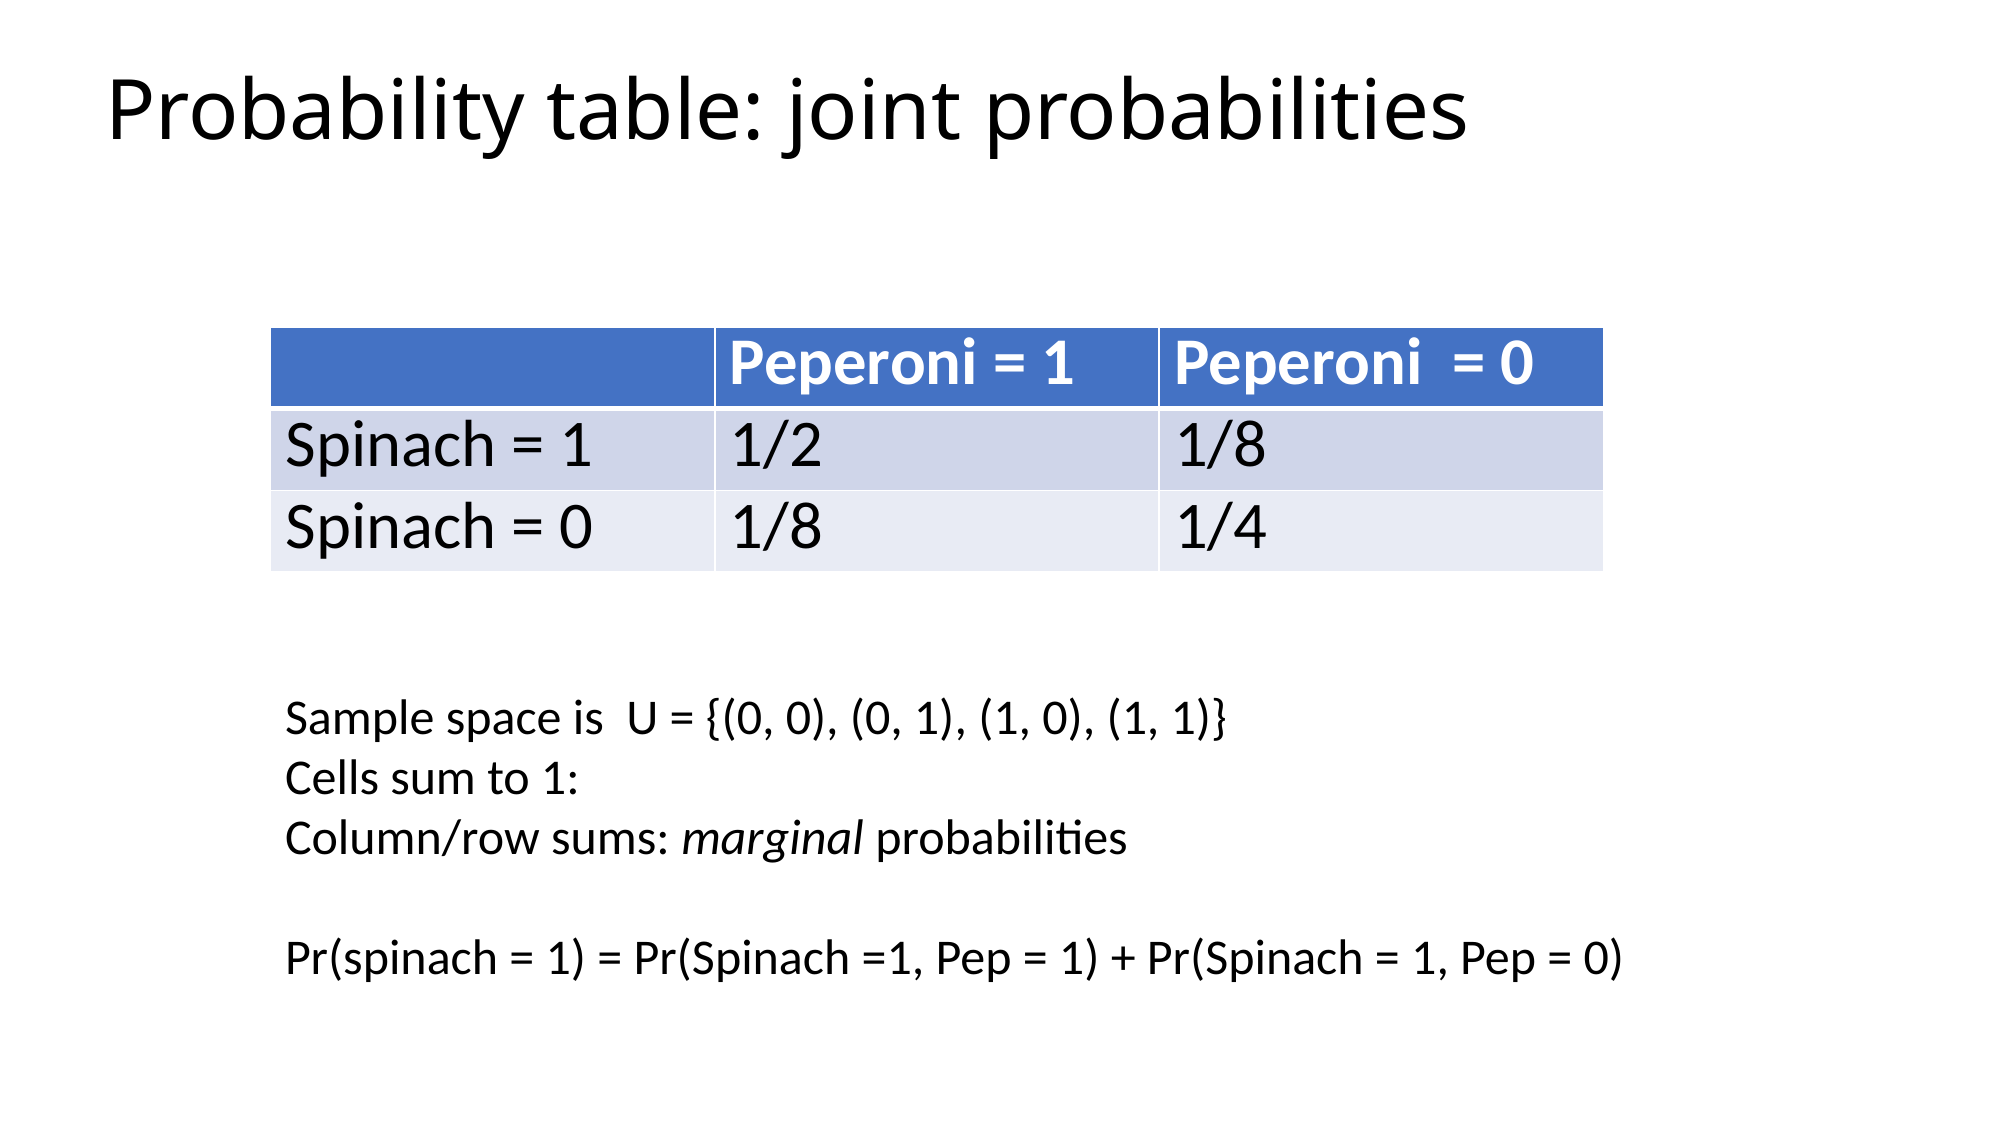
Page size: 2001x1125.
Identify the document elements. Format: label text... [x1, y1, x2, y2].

title Probability table: joint probabilities [90, 60, 1816, 164]
table_cell 1/8 [1160, 411, 1603, 490]
table_cell 1/8 [716, 491, 1158, 571]
table_header [271, 328, 714, 406]
table_cell 1/4 [1160, 491, 1603, 571]
table_cell 1/2 [716, 411, 1158, 490]
table_cell Spinach = 1 [271, 411, 714, 490]
table_header Peperoni = 0 [1160, 328, 1603, 406]
table_cell Spinach = 0 [271, 491, 714, 571]
table_header Peperoni = 1 [716, 328, 1158, 406]
